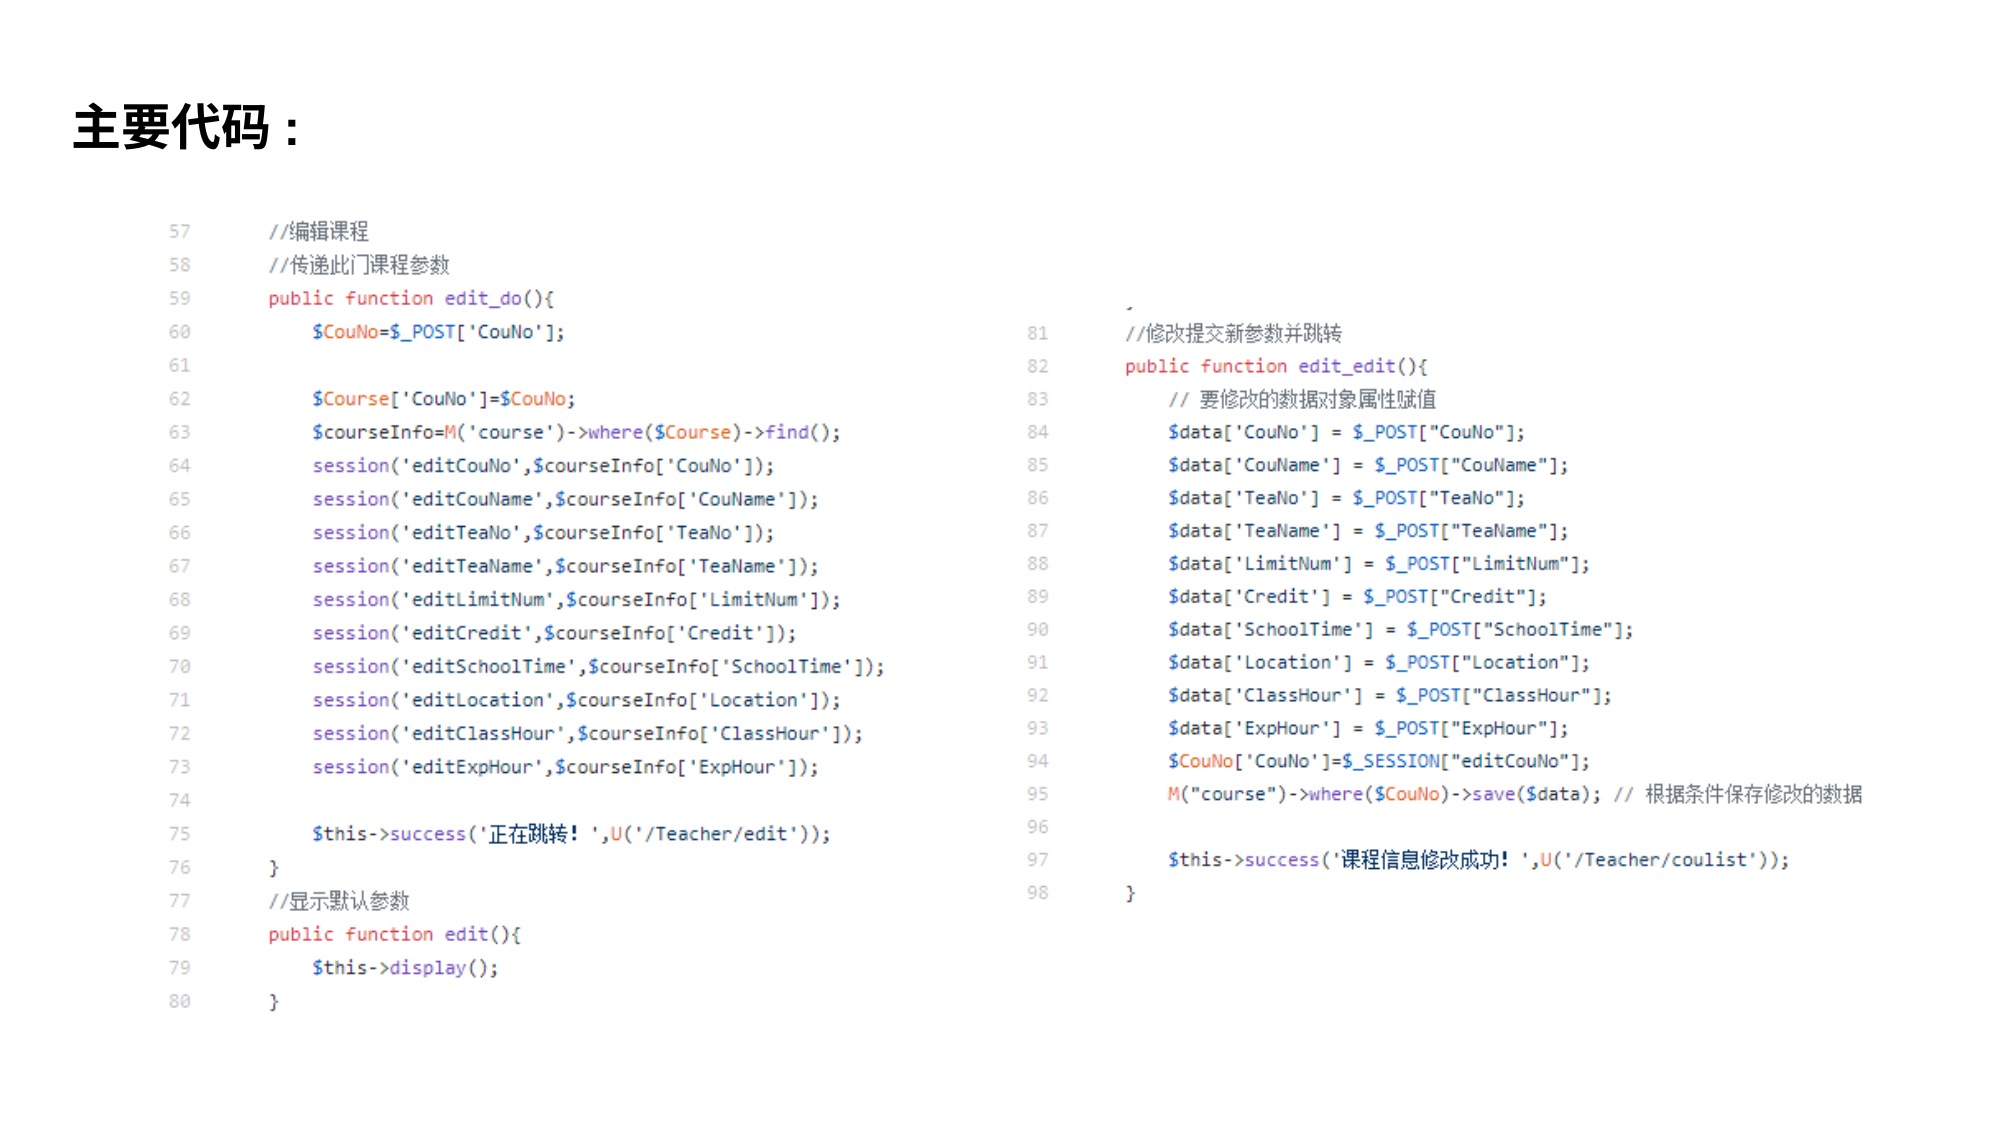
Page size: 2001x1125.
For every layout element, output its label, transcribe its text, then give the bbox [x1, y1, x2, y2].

text_box 主要代码: [56, 88, 318, 163]
picture [1012, 307, 1883, 919]
picture [145, 208, 944, 1018]
